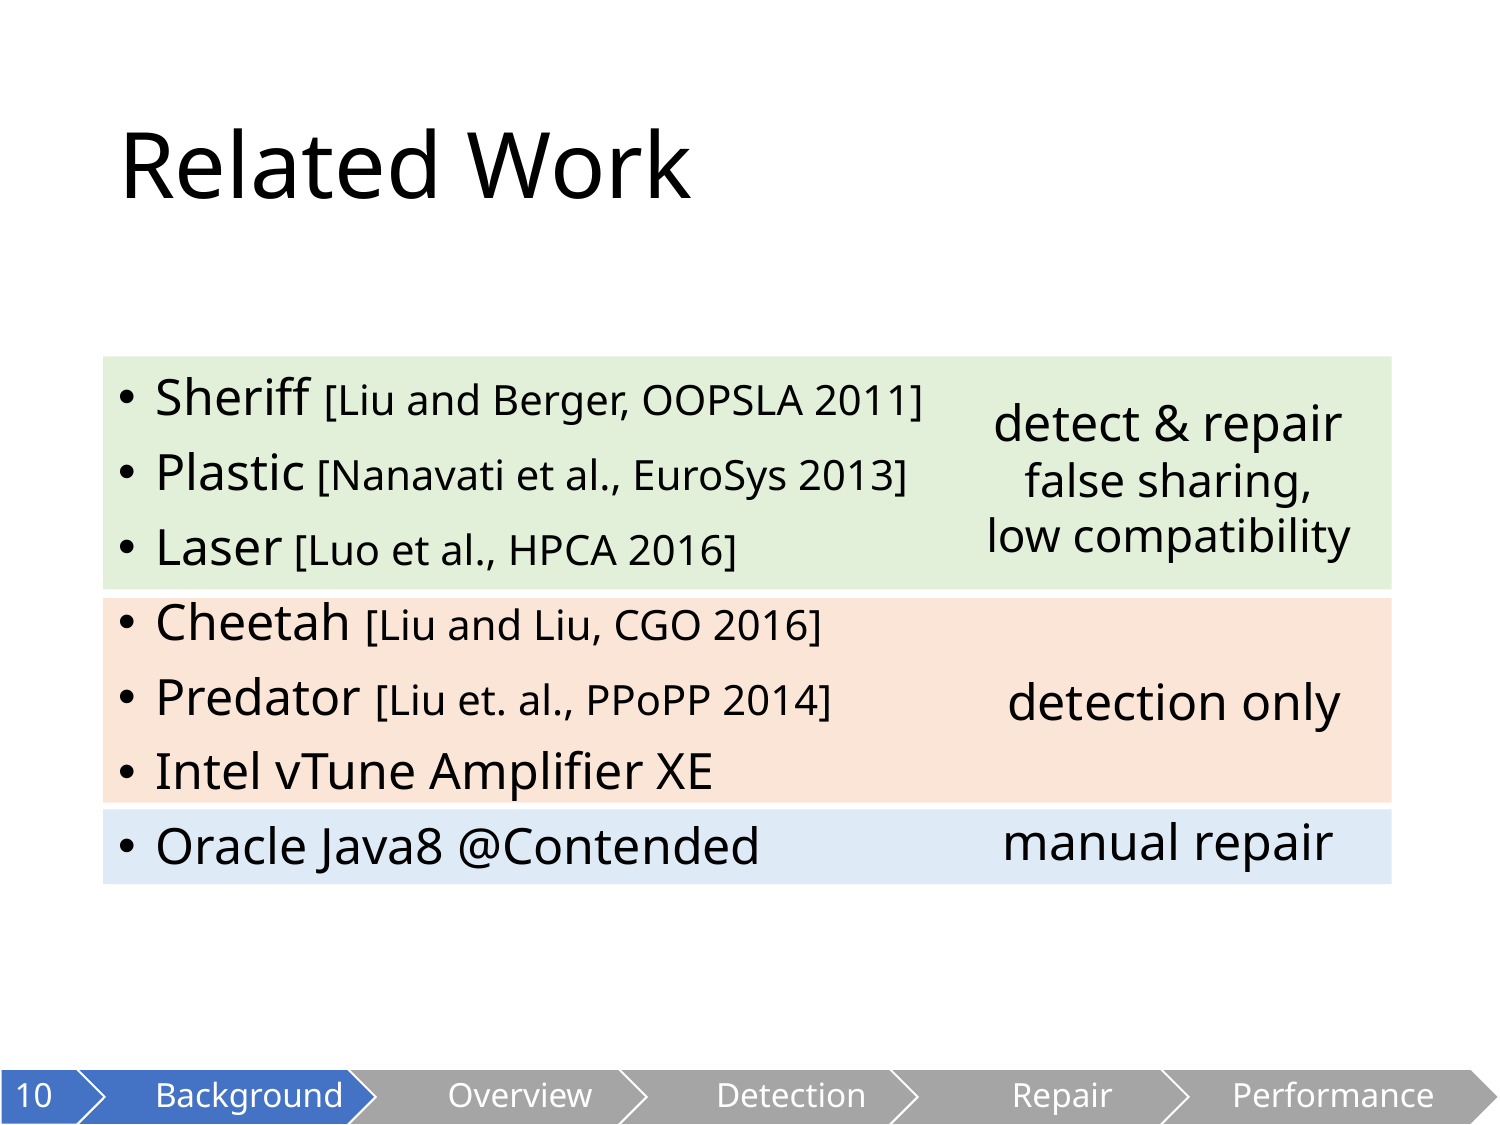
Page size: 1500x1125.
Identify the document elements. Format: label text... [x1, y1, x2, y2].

list Sheriff [Liu and Berger, OOPSLA 2011] Plastic [Nanavati et al., EuroSys 2013] Laser [Luo et al., HPCA 2016] Cheetah [Liu and Liu, CGO 2016] Predator [Liu et. al., PPoPP 2014] Intel vTune Amplifier XE Oracle Java8 @Contended [103, 365, 1080, 949]
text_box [0, 1068, 1500, 1125]
text_box detect & repair false sharing, low compatibility [962, 384, 1375, 569]
text_box [1080, 808, 1393, 885]
text_box [1080, 597, 1393, 804]
text_box [102, 355, 1393, 590]
text_box detection only [962, 662, 1386, 738]
title Related Work [103, 59, 1397, 278]
text_box manual repair [962, 802, 1375, 878]
